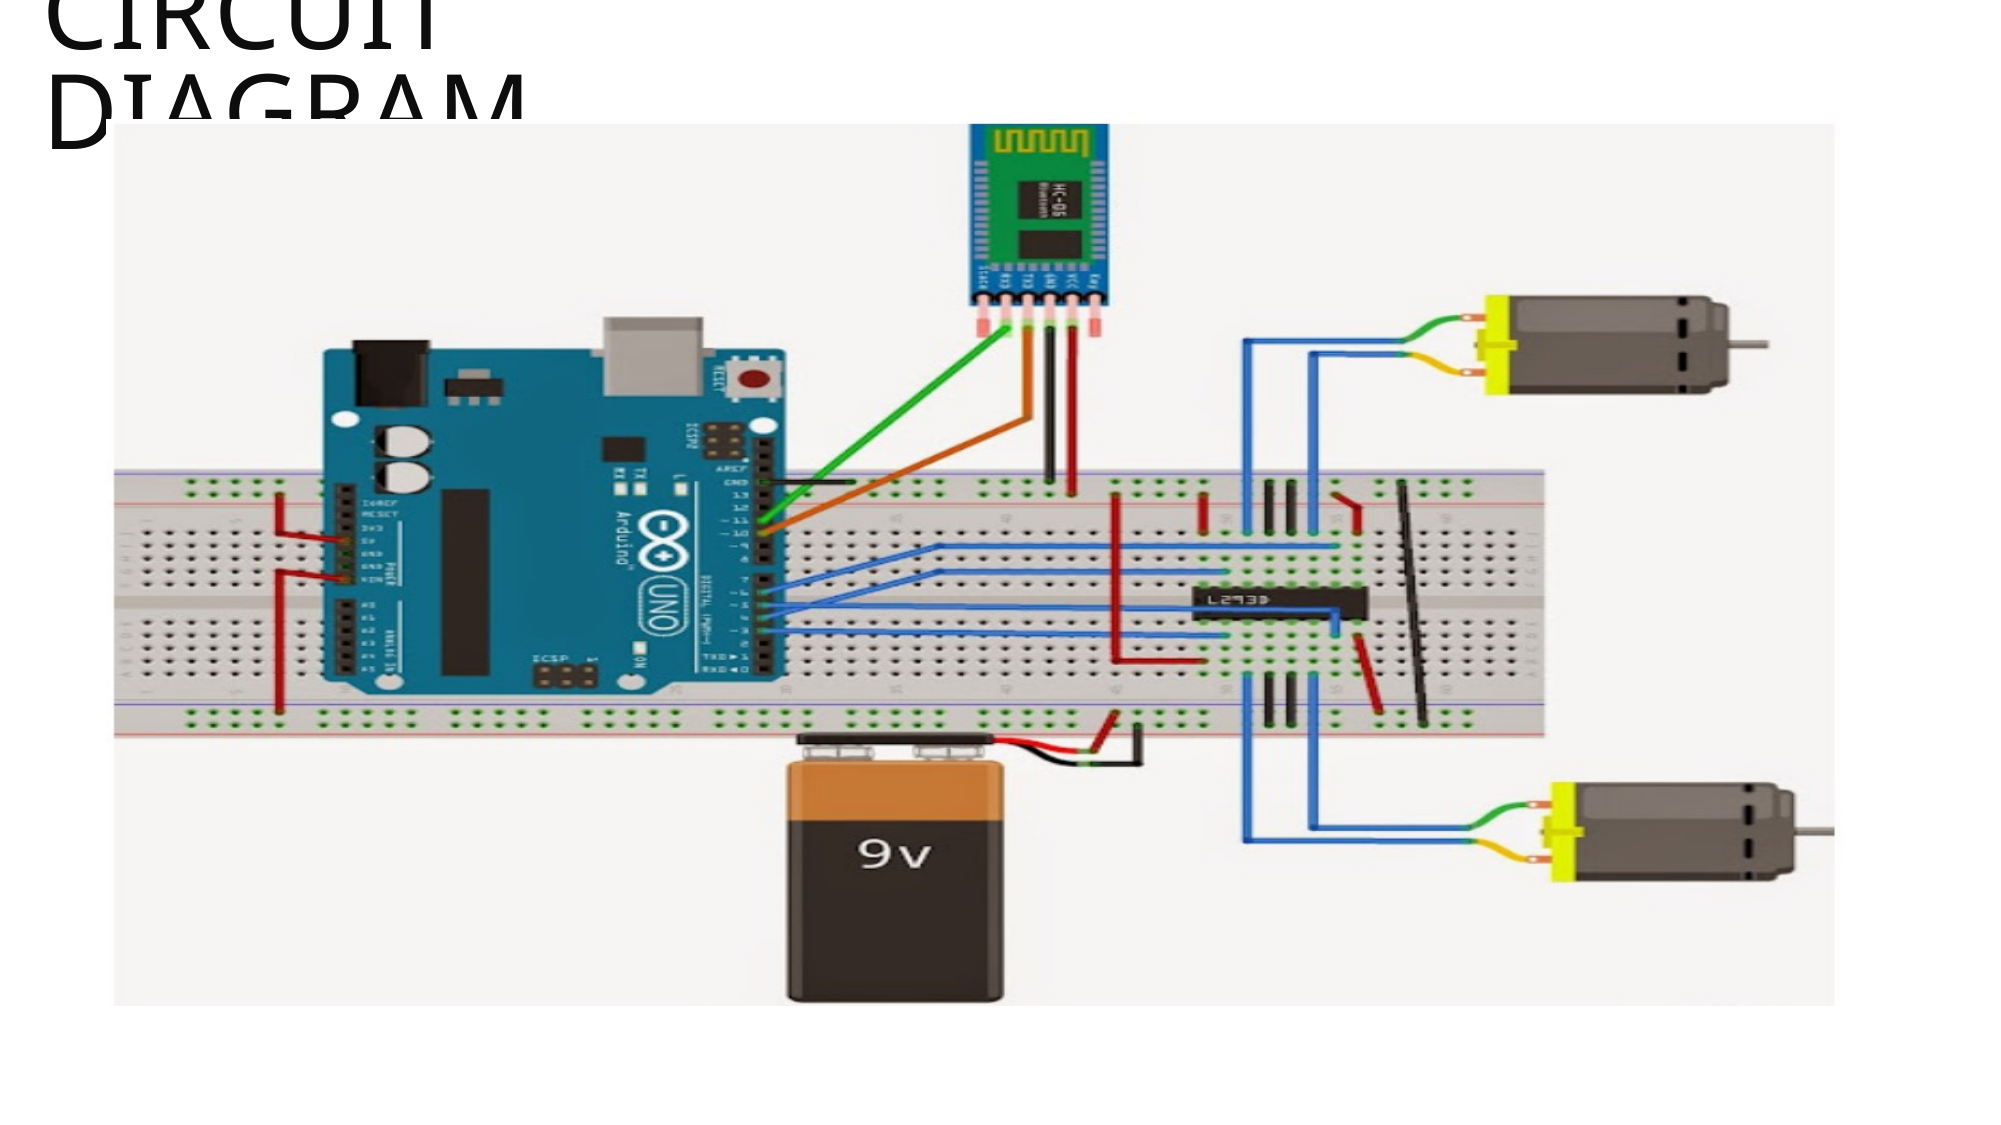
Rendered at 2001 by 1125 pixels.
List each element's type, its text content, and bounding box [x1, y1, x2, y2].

title CIRCUIT DIAGRAM [27, 0, 783, 140]
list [106, 119, 1848, 1006]
